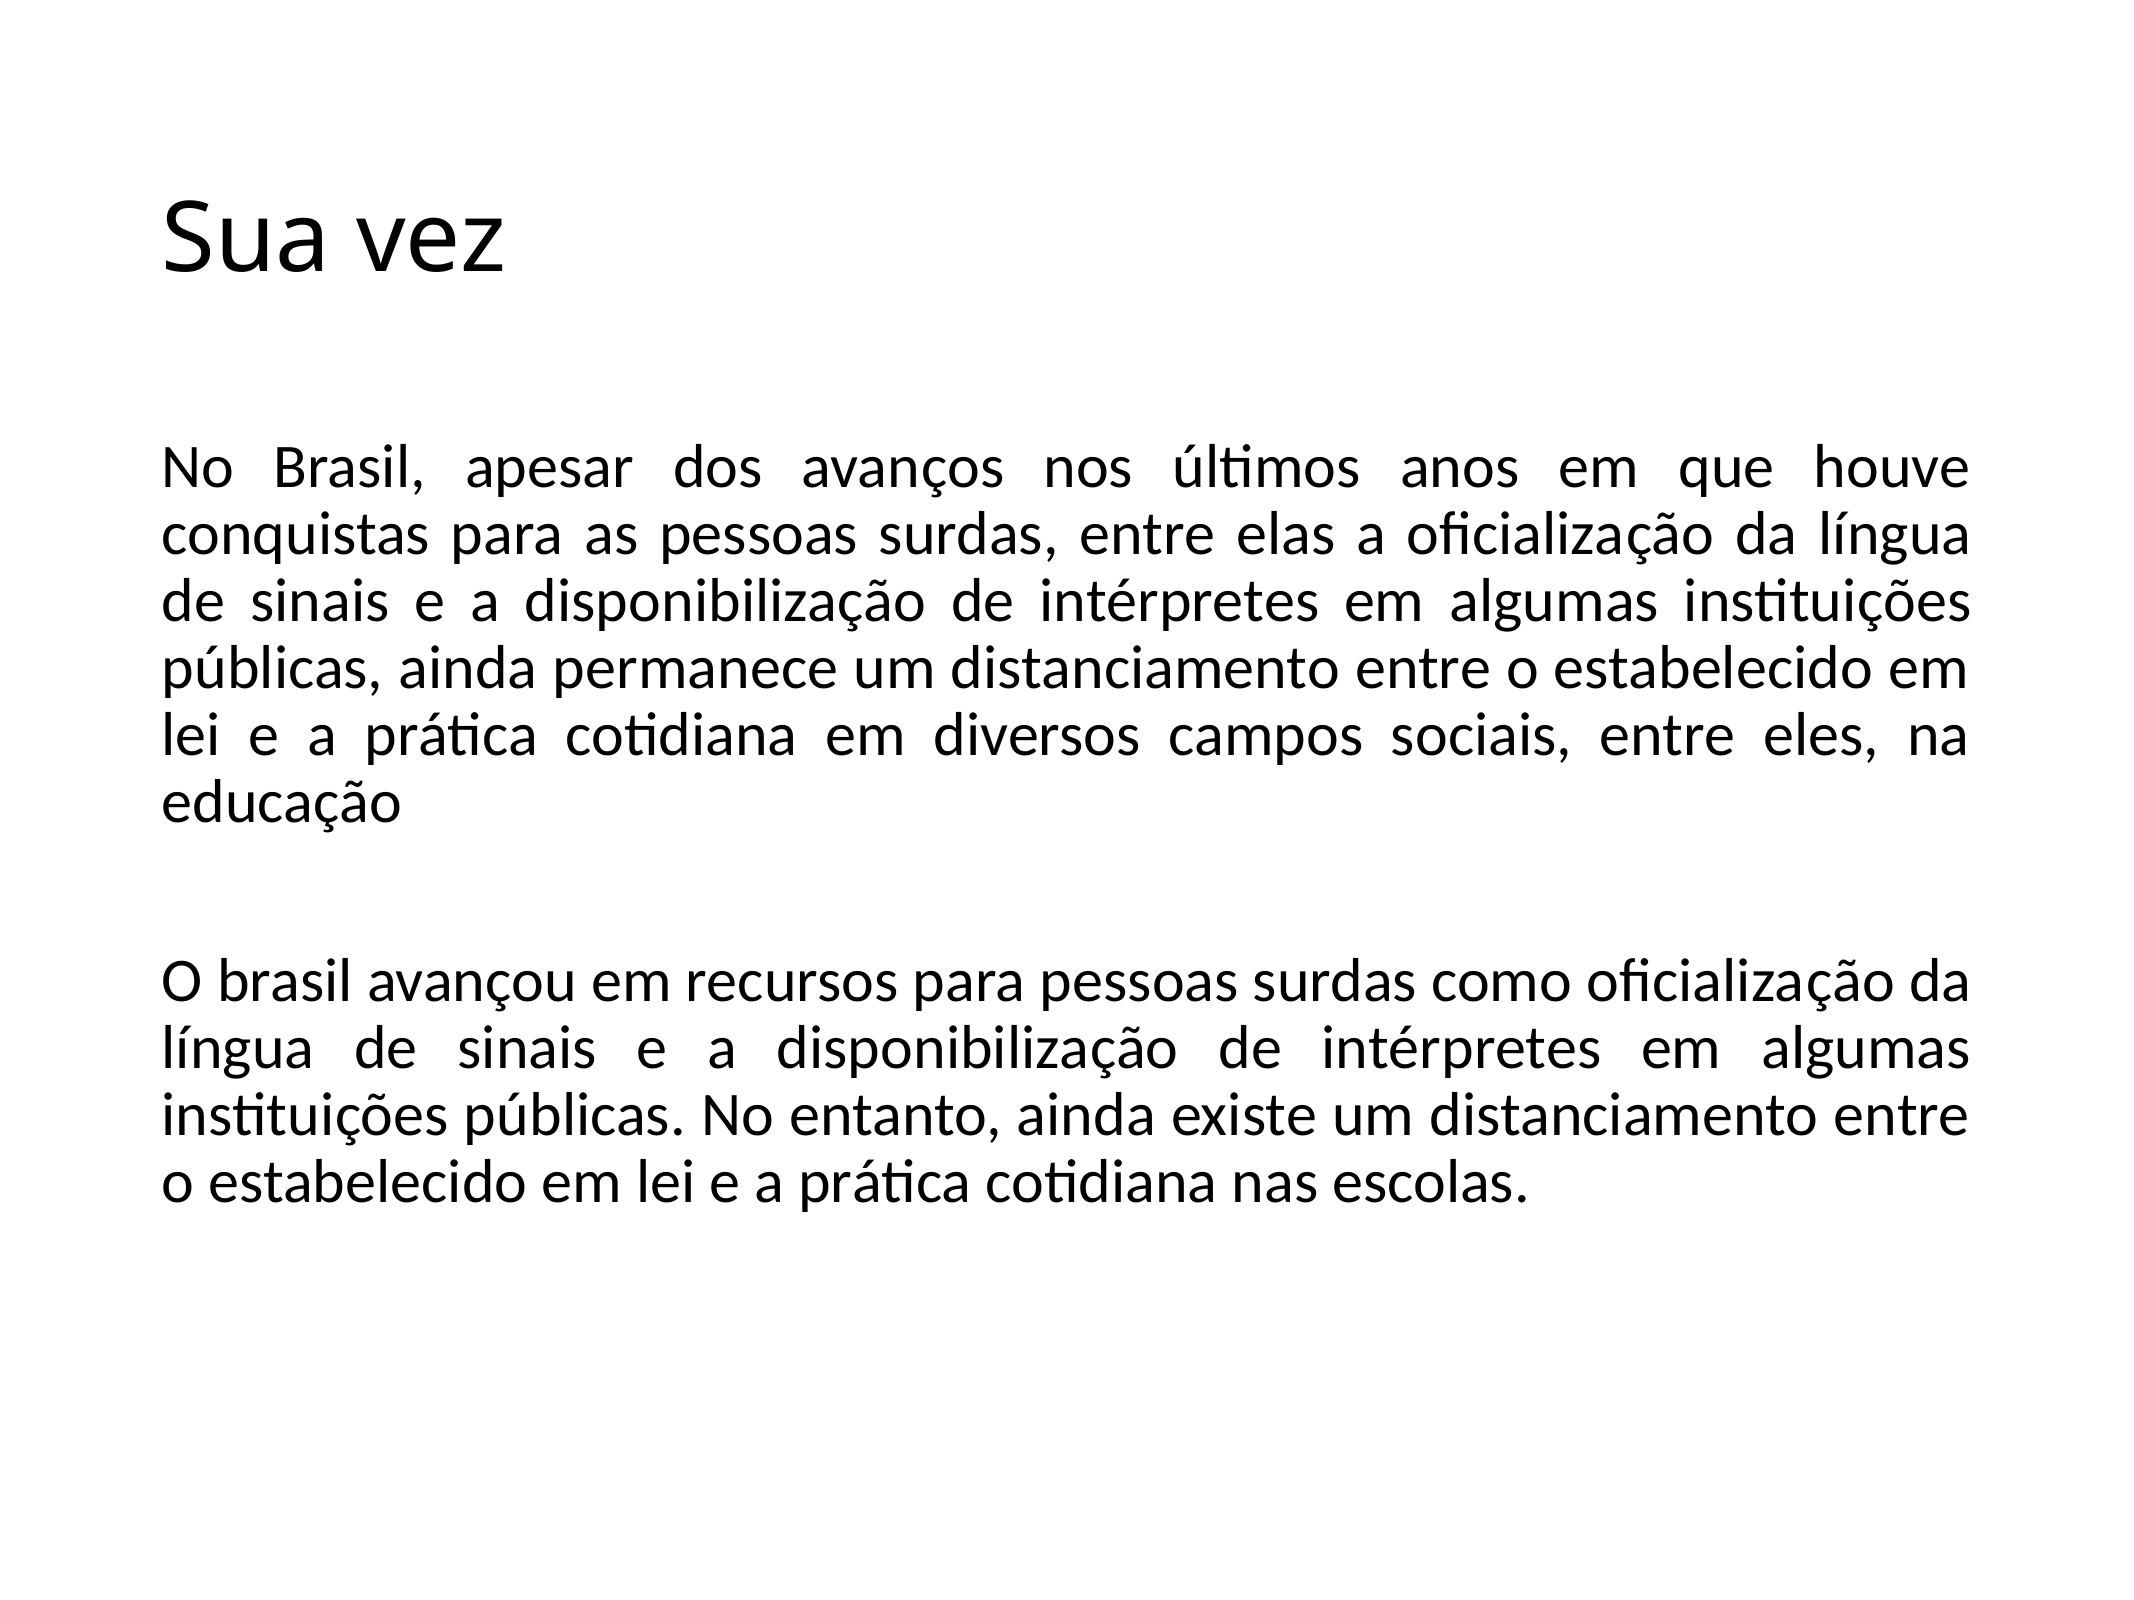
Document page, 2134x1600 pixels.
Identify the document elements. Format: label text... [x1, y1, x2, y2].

title Sua vez [146, 85, 1987, 395]
list No Brasil, apesar dos avanços nos últimos anos em que houve conquistas para as pessoas surdas, entre elas a oficialização da língua de sinais e a disponibilização de intérpretes em algumas instituições públicas, ainda permanece um distanciamento entre o estabelecido em lei e a prática cotidiana em diversos campos sociais, entre eles, na educação O brasil avançou em recursos para pessoas surdas como oficialização da língua de sinais e a disponibilização de intérpretes em algumas instituições públicas. No entanto, ainda existe um distanciamento entre o estabelecido em lei e a prática cotidiana nas escolas. [146, 425, 1987, 1442]
